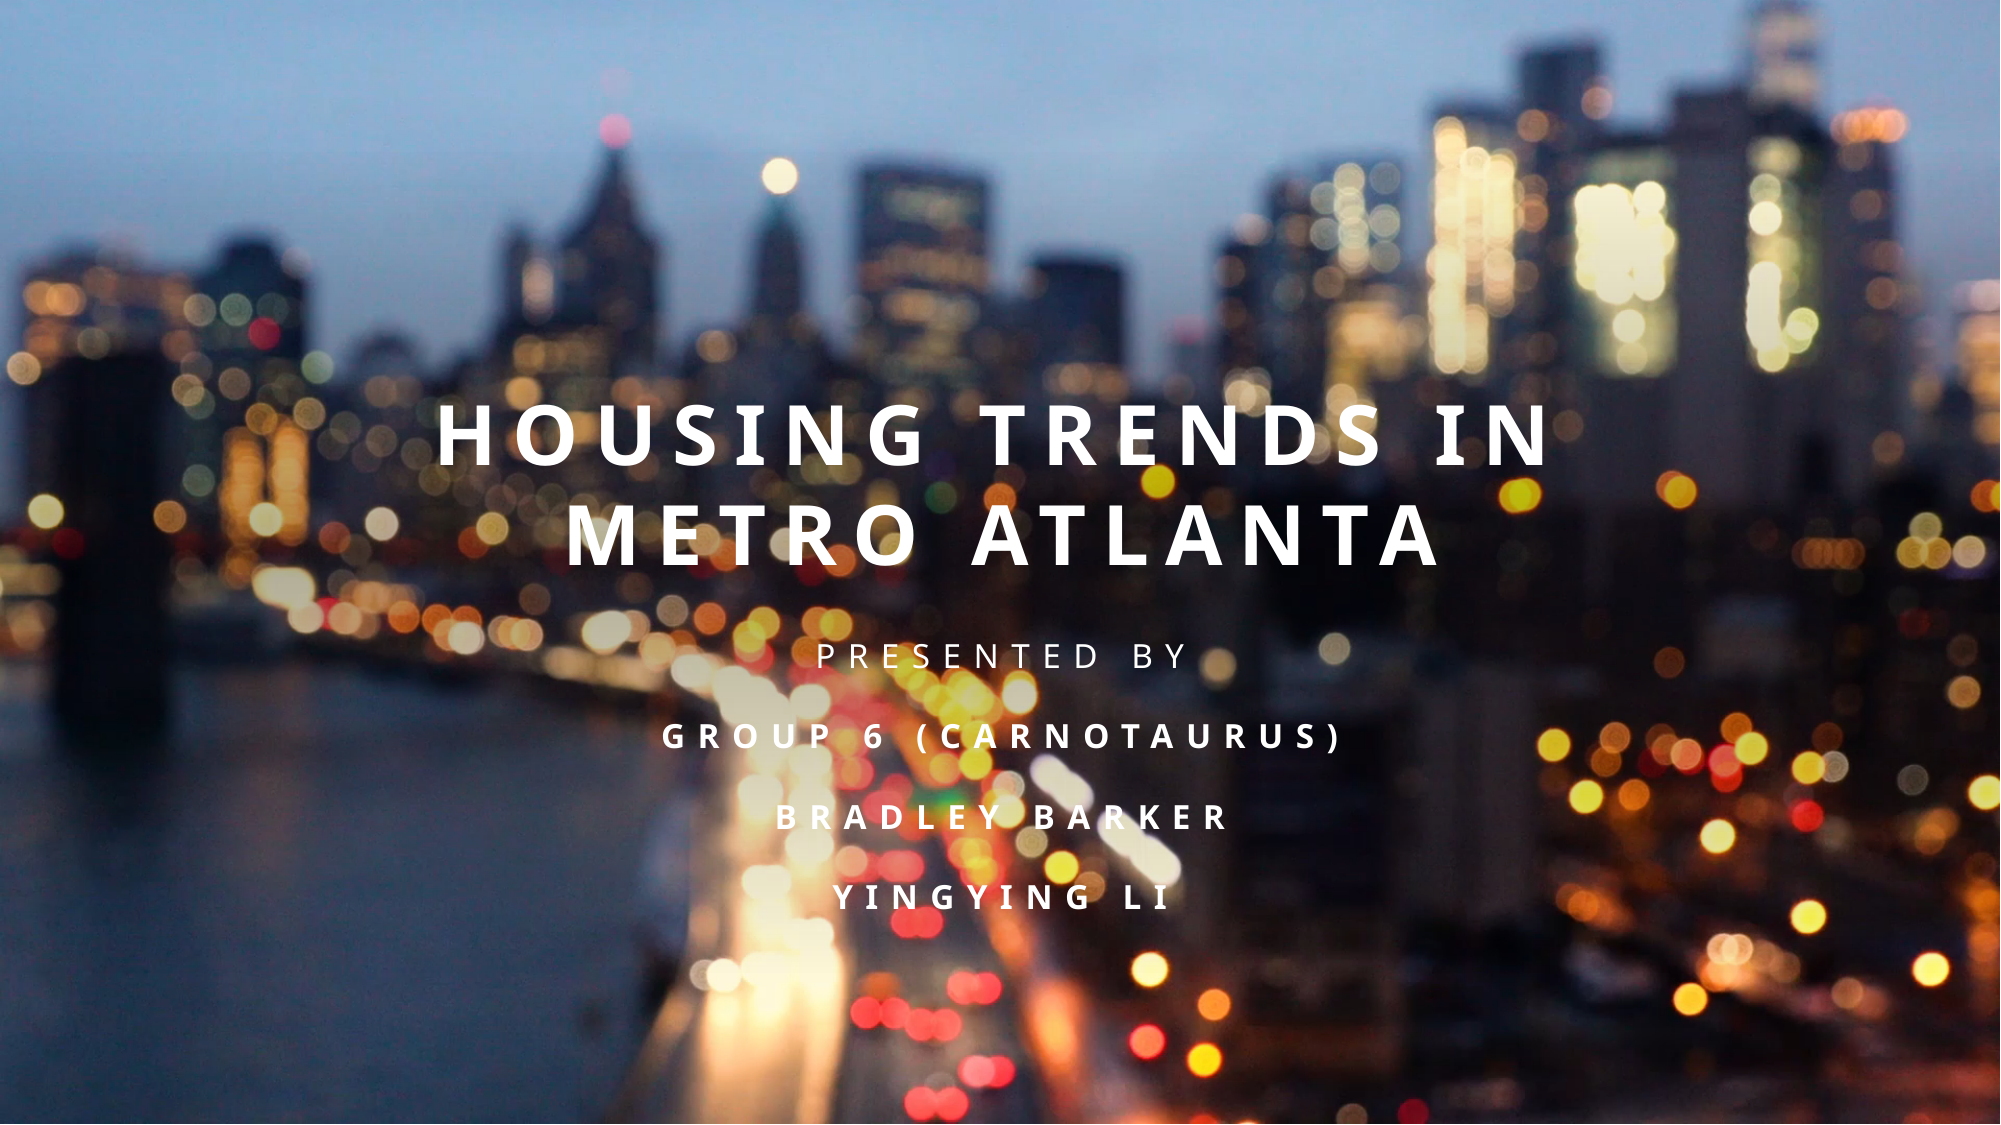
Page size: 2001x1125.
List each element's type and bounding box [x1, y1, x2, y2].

text_box [0, 0, 2000, 1125]
